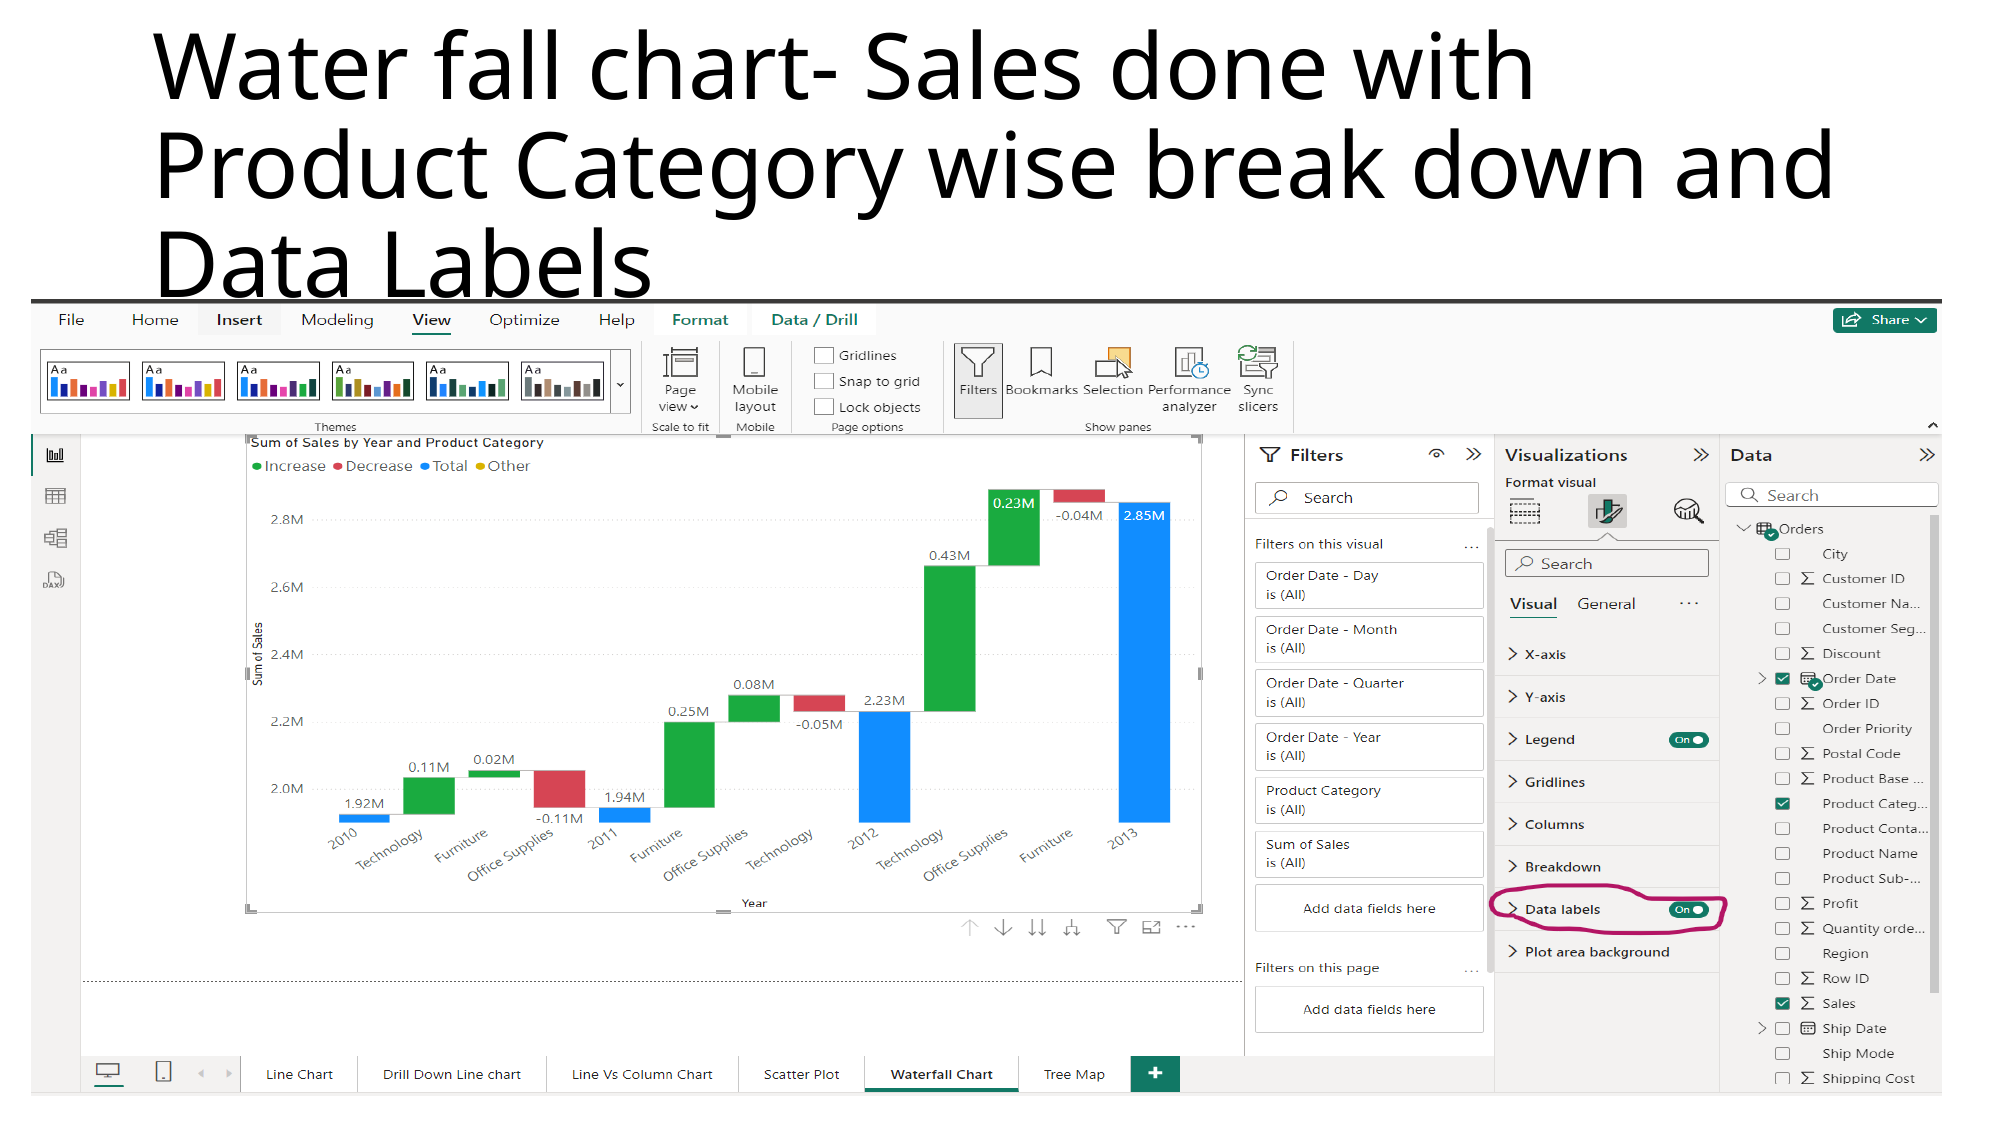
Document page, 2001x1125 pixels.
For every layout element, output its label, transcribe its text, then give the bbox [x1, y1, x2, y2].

title Water fall chart- Sales done with Product Category wise break down and Data Labels [137, 59, 1863, 278]
picture [31, 299, 1942, 1097]
